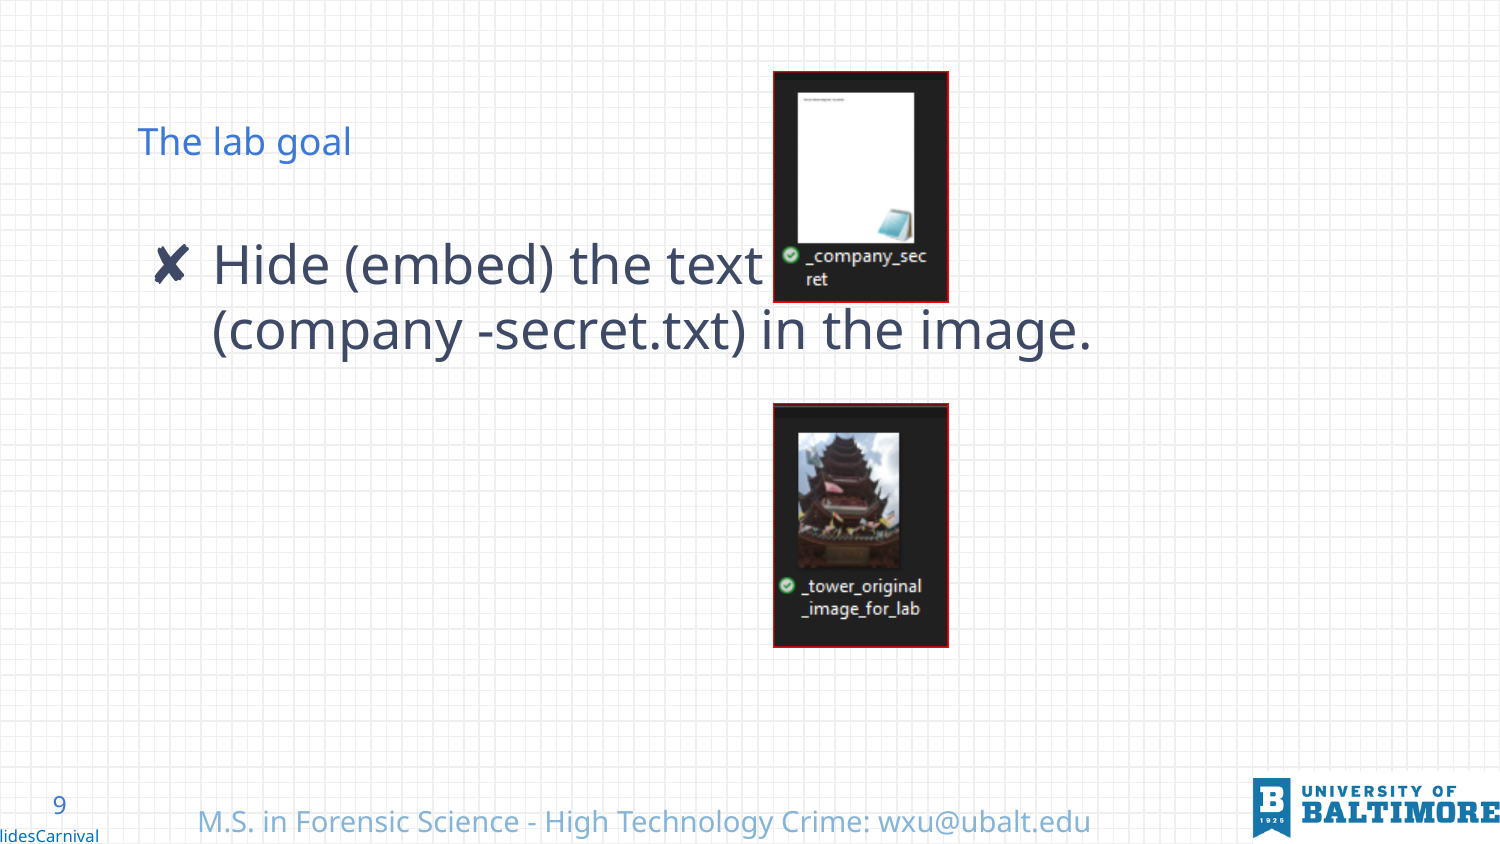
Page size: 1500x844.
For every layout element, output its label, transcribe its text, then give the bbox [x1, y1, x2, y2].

picture [1253, 771, 1500, 844]
slide_number 9 [14, 774, 105, 840]
list Hide (embed) the text file (company -secret.txt) in the image. [122, 215, 1237, 808]
title The lab goal [122, 36, 1237, 178]
picture [773, 71, 950, 304]
picture [773, 403, 950, 648]
